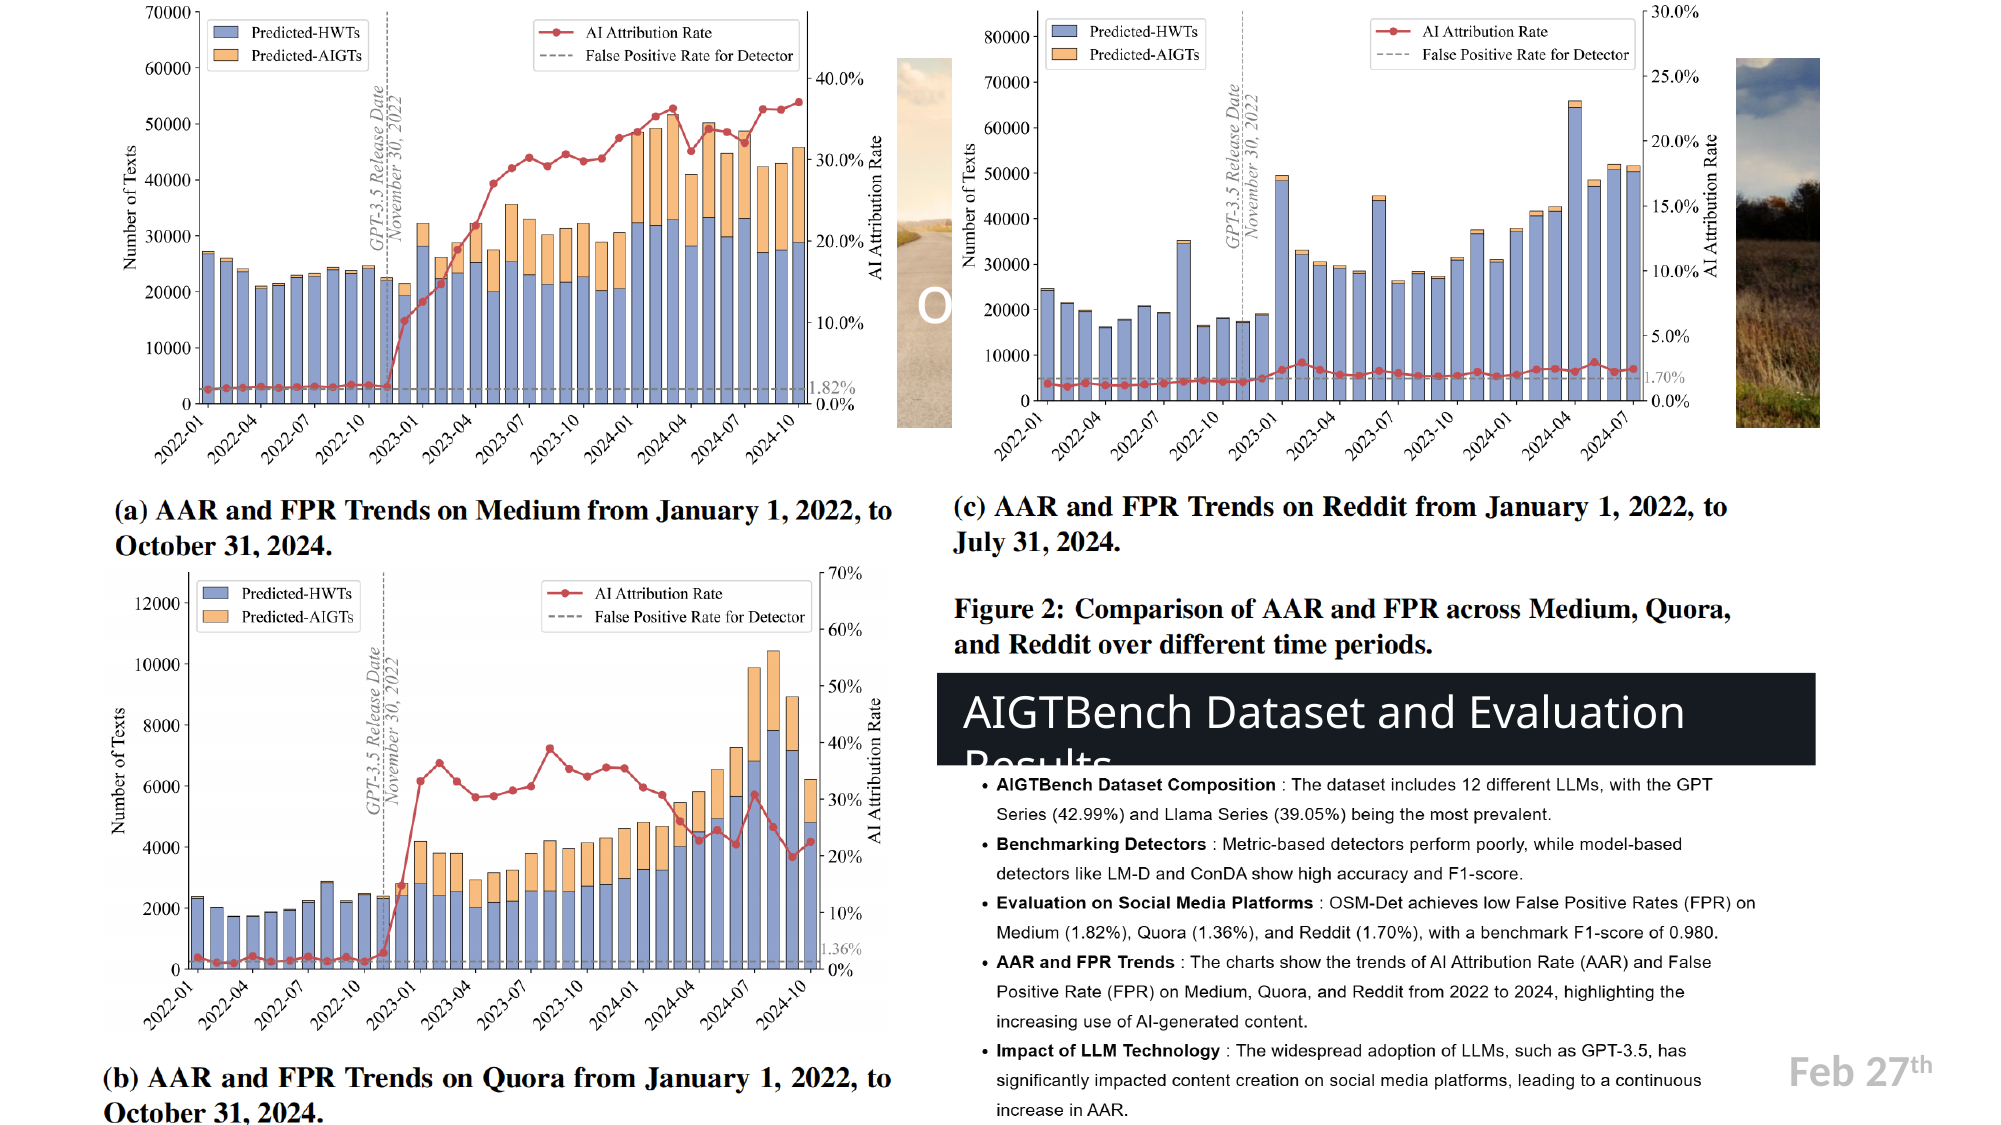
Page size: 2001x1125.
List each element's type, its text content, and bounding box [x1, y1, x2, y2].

text_box [935, 671, 1817, 767]
picture [101, 562, 897, 1125]
text_box Feb 27th [1774, 1034, 1948, 1103]
picture [112, 0, 1821, 662]
text_box AIGTBench Dataset and Evaluation Results [948, 677, 1791, 799]
picture [979, 769, 1760, 1125]
